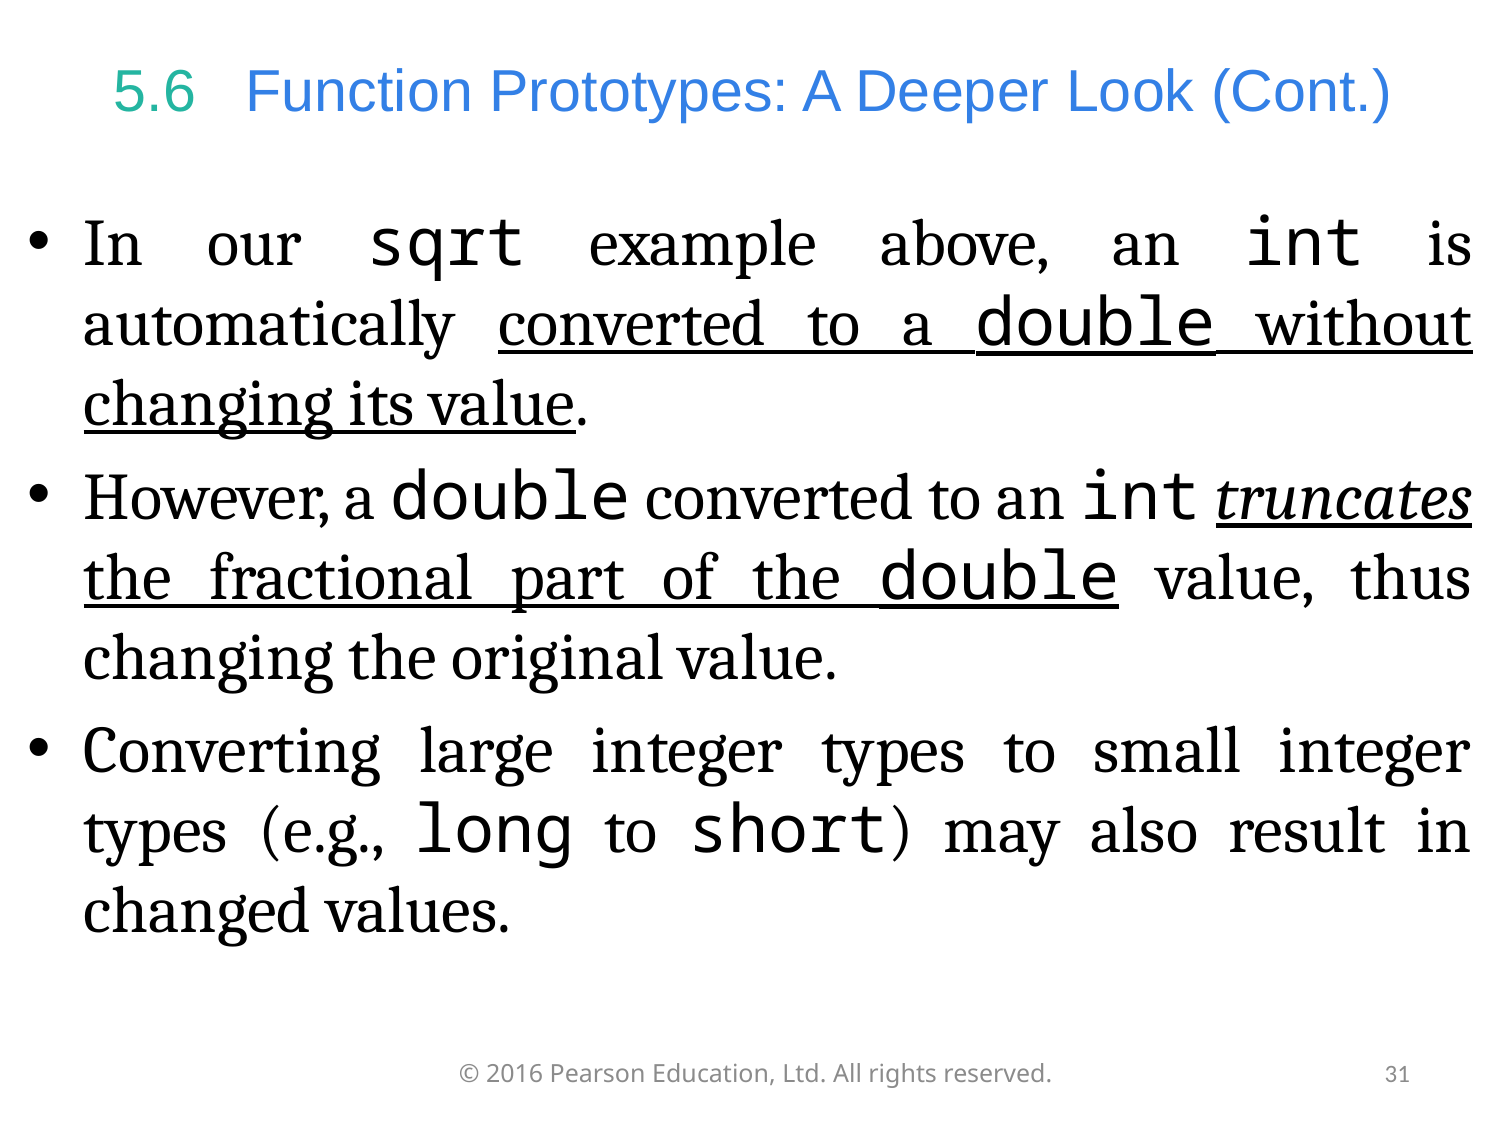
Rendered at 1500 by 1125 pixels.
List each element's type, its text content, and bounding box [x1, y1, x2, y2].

slide_number 31 [1074, 1042, 1425, 1103]
list In our sqrt example above, an int is automatically converted to a double without changing its value. However, a double converted to an int truncates the fractional part of the double value, thus changing the original value. Converting large integer types to small integer types (e.g., long to short) may also result in changed values. [12, 191, 1488, 1000]
title 5.6 Function Prototypes: A Deeper Look (Cont.) [78, 22, 1429, 153]
footer © 2016 Pearson Education, Ltd. All rights reserved. [362, 1042, 1074, 1103]
